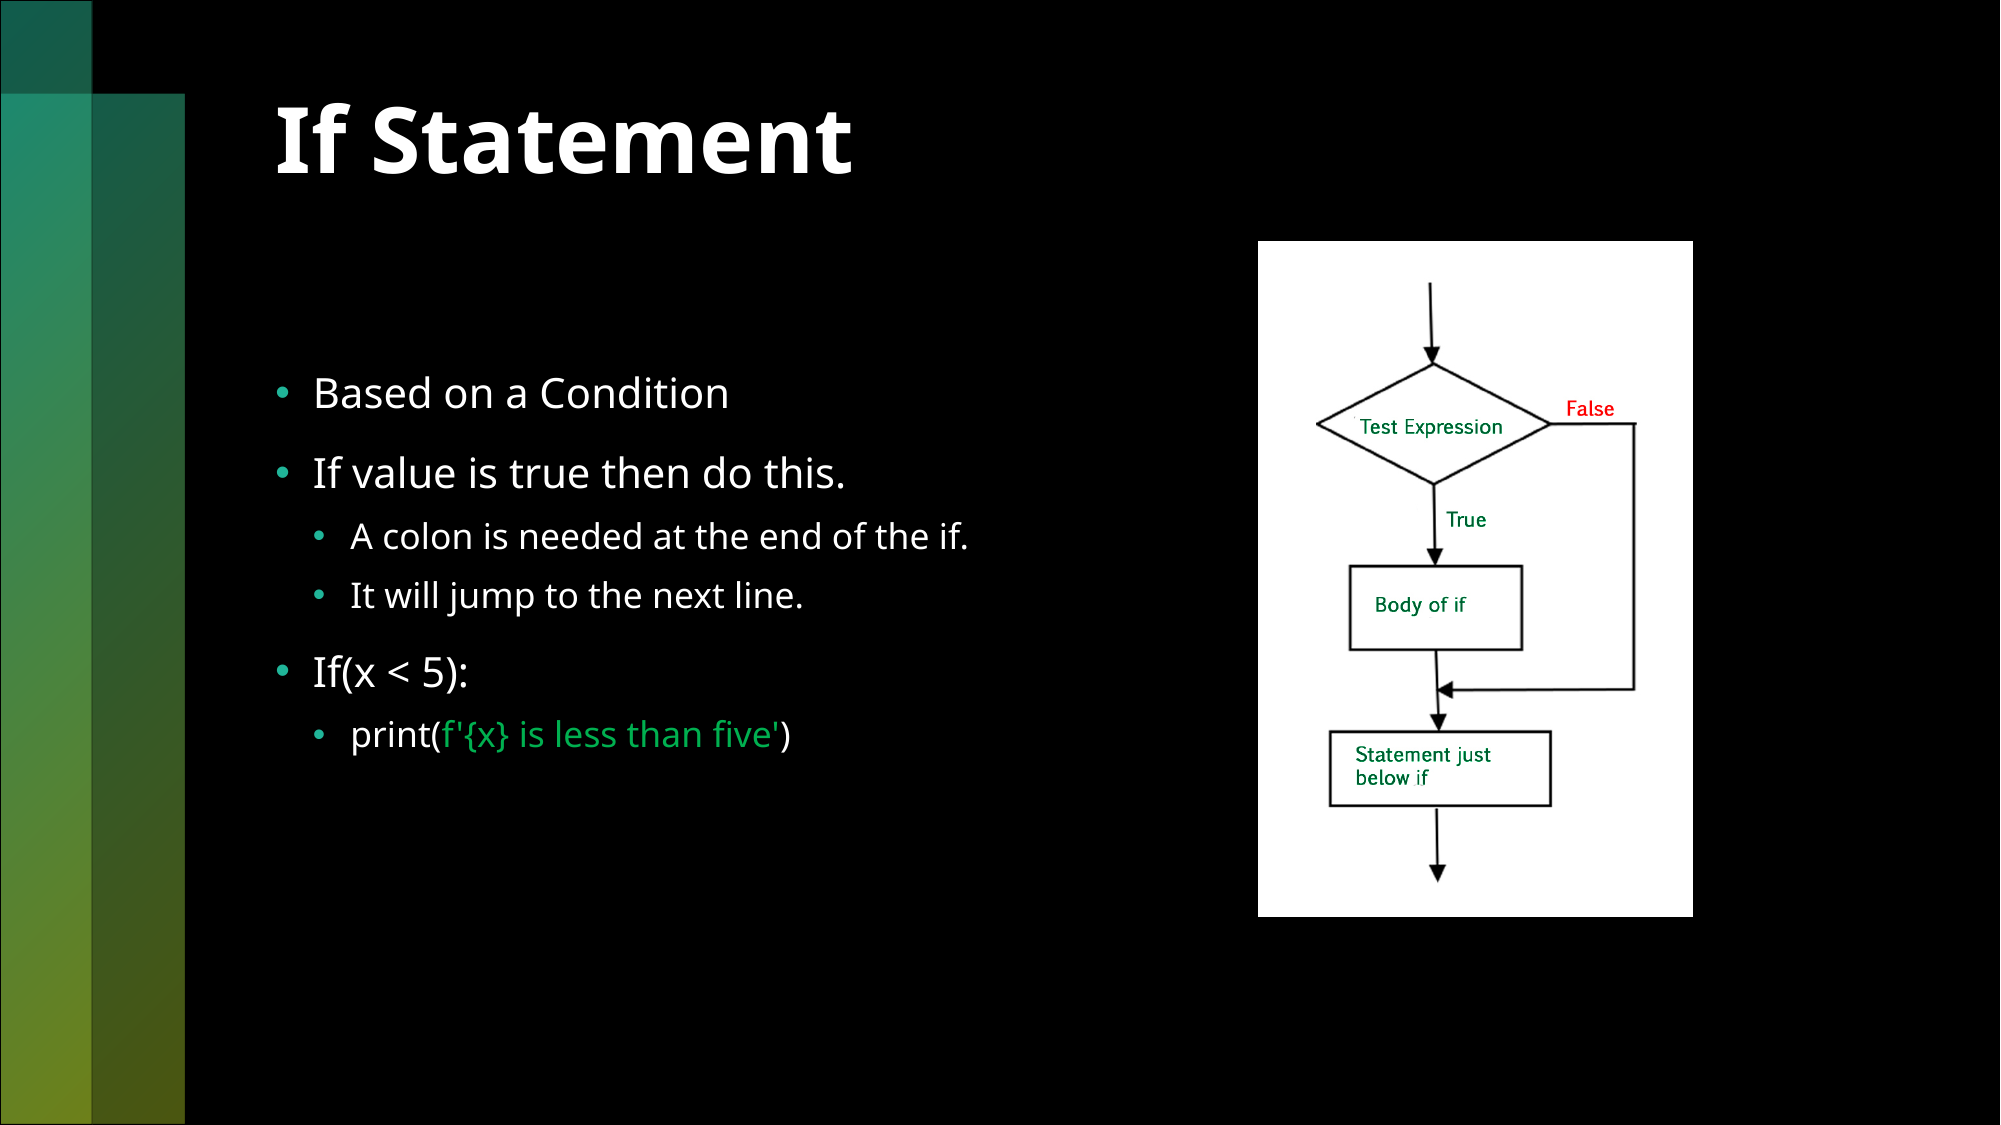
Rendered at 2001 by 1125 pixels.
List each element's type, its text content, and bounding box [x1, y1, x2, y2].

title If Statement [260, 74, 1817, 329]
picture [1258, 241, 1693, 917]
list Based on a Condition If value is true then do this. A colon is needed at the end of the if. It will jump to the next line. If(x < 5): print(f'{x} is less than five') [260, 354, 1223, 999]
